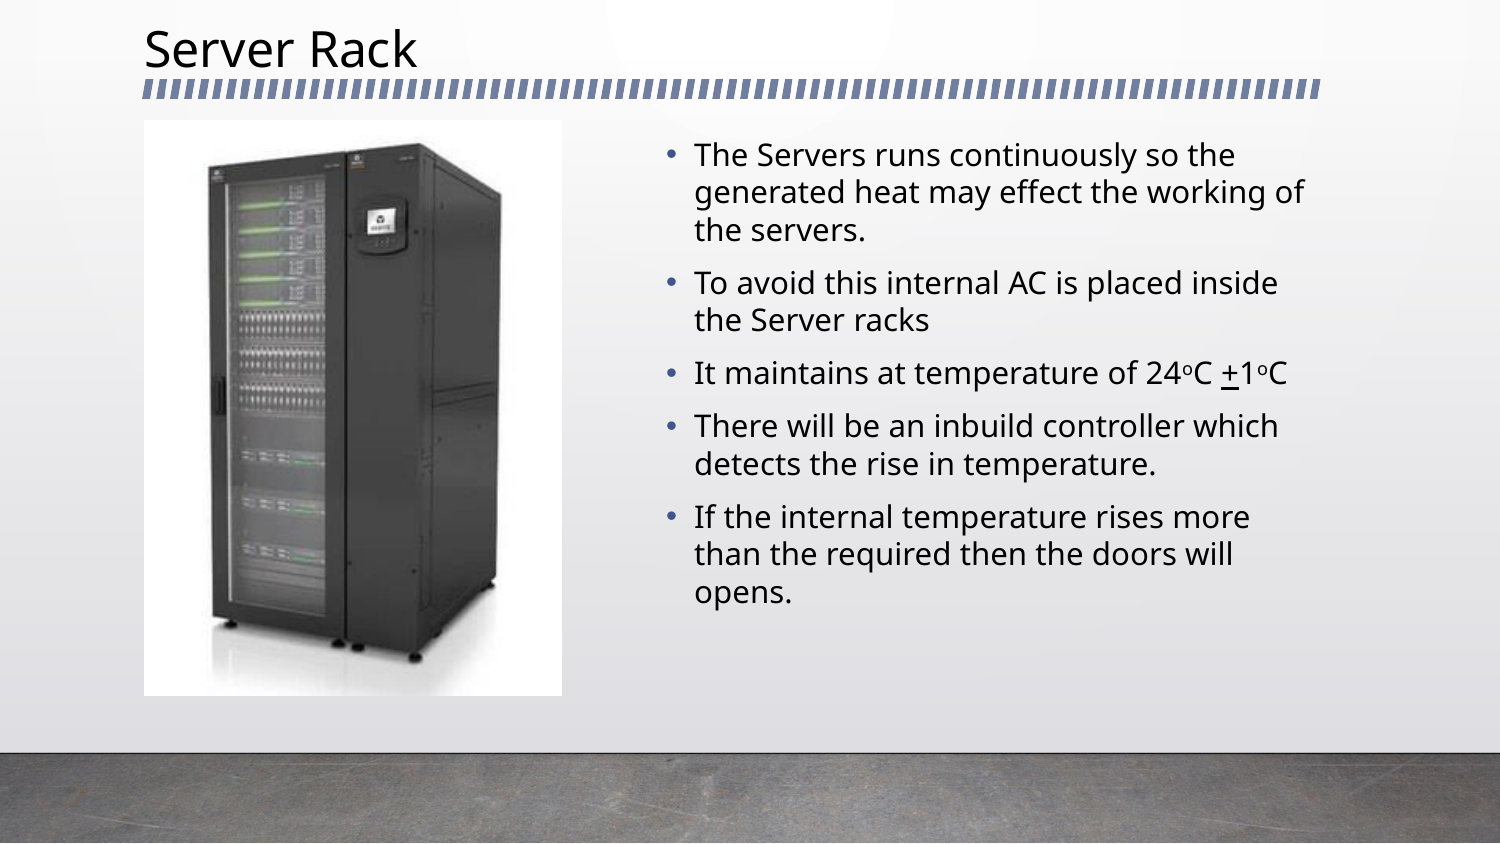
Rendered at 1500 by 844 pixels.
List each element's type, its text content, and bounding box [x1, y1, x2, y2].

text_box The Servers runs continuously so the generated heat may effect the working of the servers. To avoid this internal AC is placed inside the Server racks It maintains at temperature of 24oC +1oC There will be an inbuild controller which detects the rise in temperature. If the internal temperature rises more than the required then the doors will opens. [651, 127, 1334, 714]
title Server Rack [129, 16, 1311, 146]
picture [144, 120, 562, 696]
picture [0, 753, 1500, 843]
